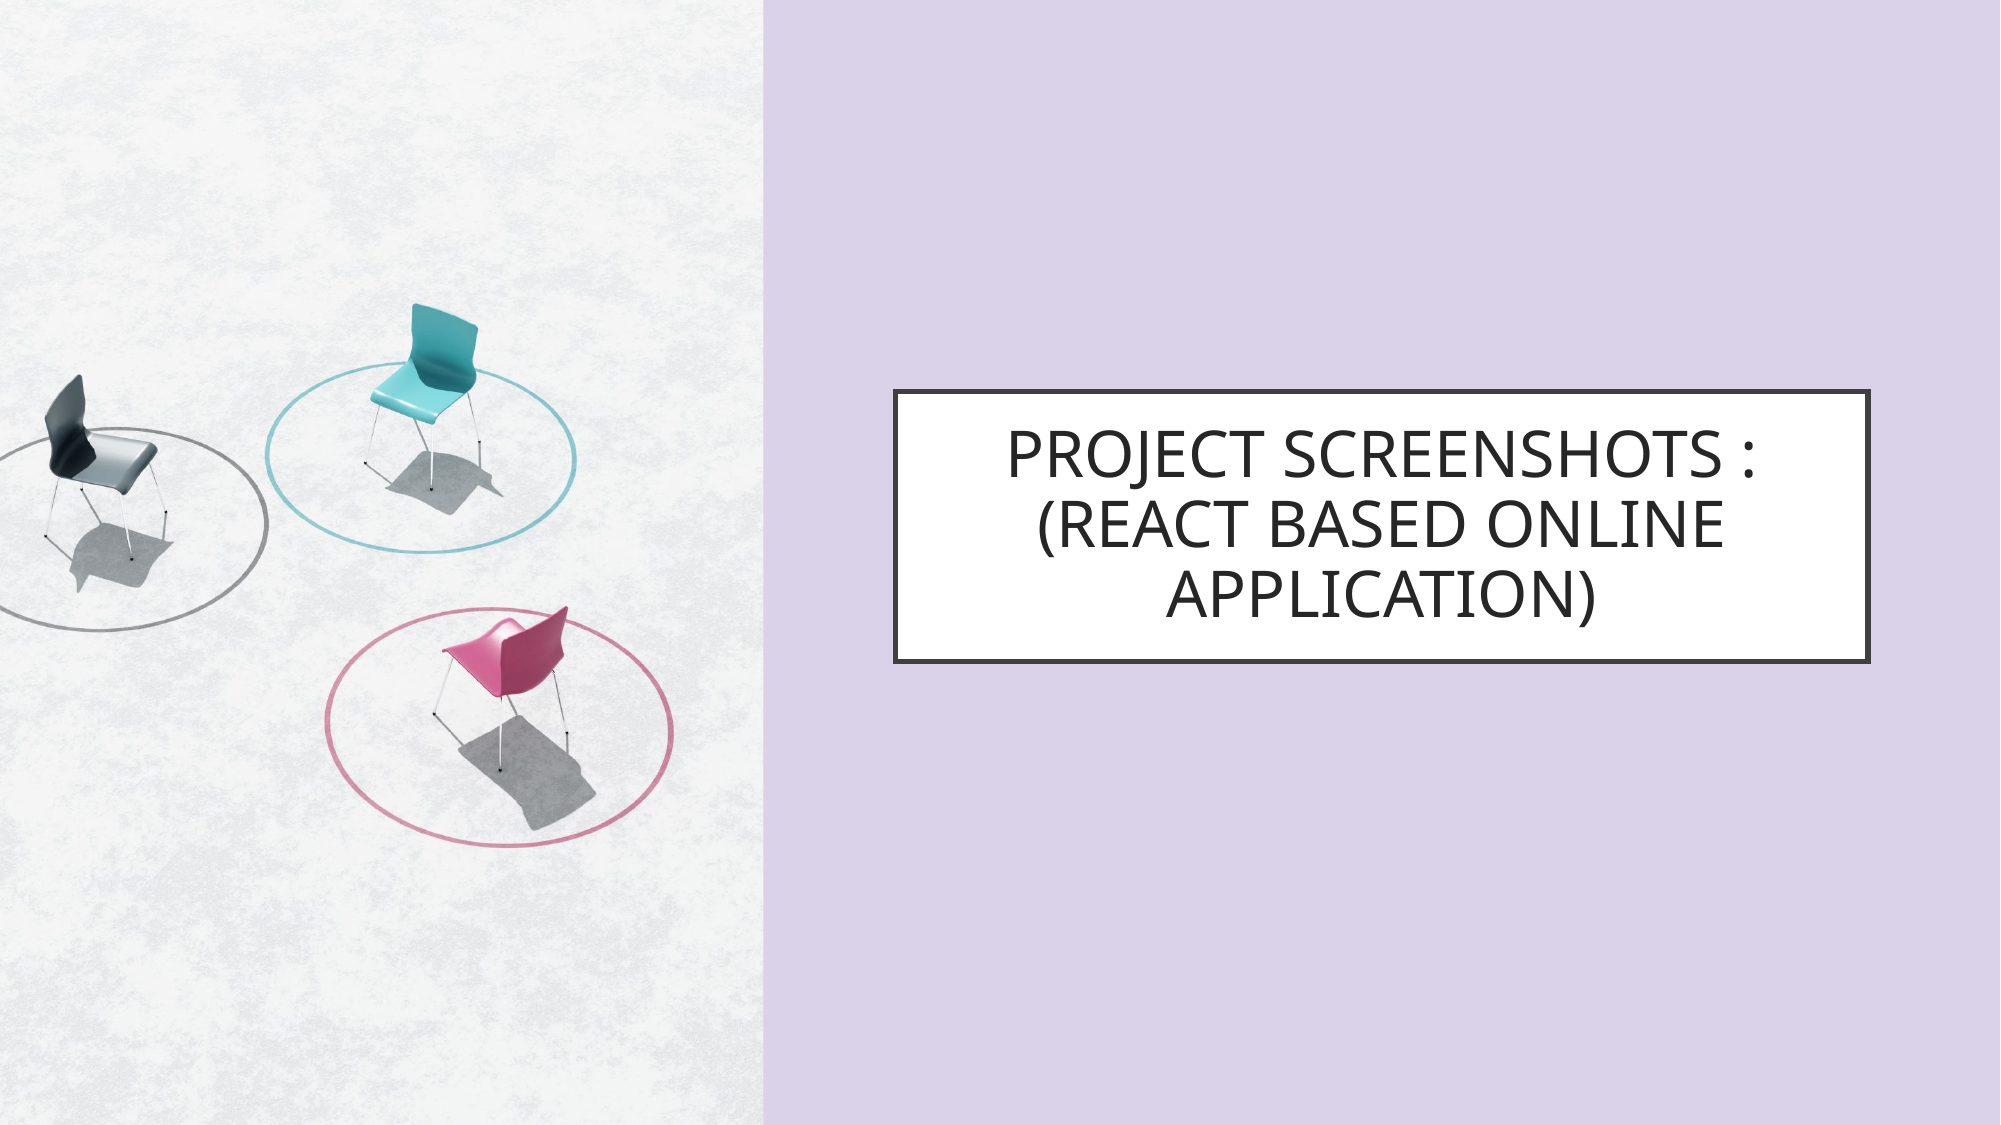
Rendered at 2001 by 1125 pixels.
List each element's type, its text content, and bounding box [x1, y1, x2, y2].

title PROJECT SCREENSHOTS : (REACT BASED ONLINE APPLICATION) [893, 389, 1871, 664]
picture [0, 0, 764, 1125]
